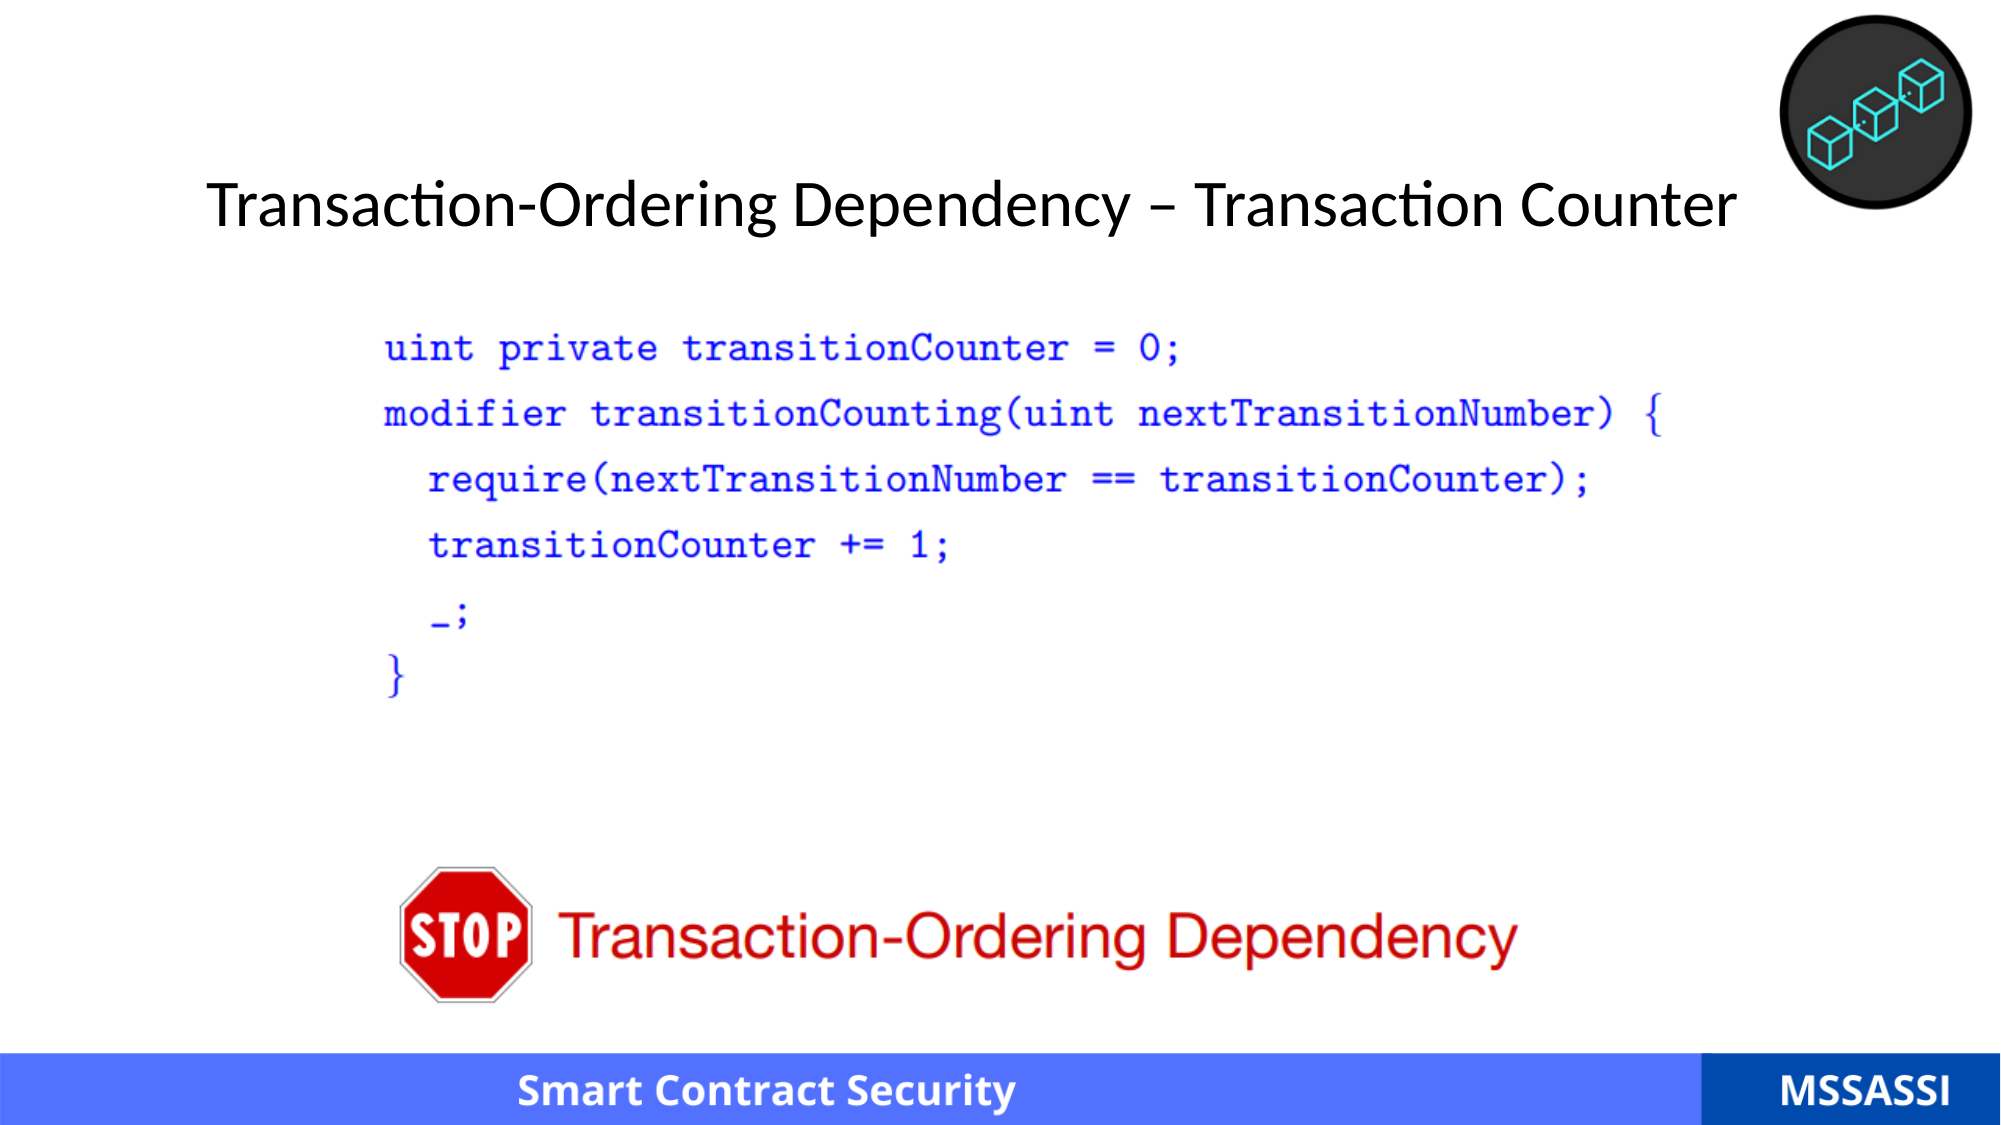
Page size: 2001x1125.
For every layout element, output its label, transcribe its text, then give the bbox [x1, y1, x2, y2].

text_box Transaction-Ordering Dependency – Transaction Counter [191, 152, 1801, 248]
picture [0, 0, 2001, 1125]
